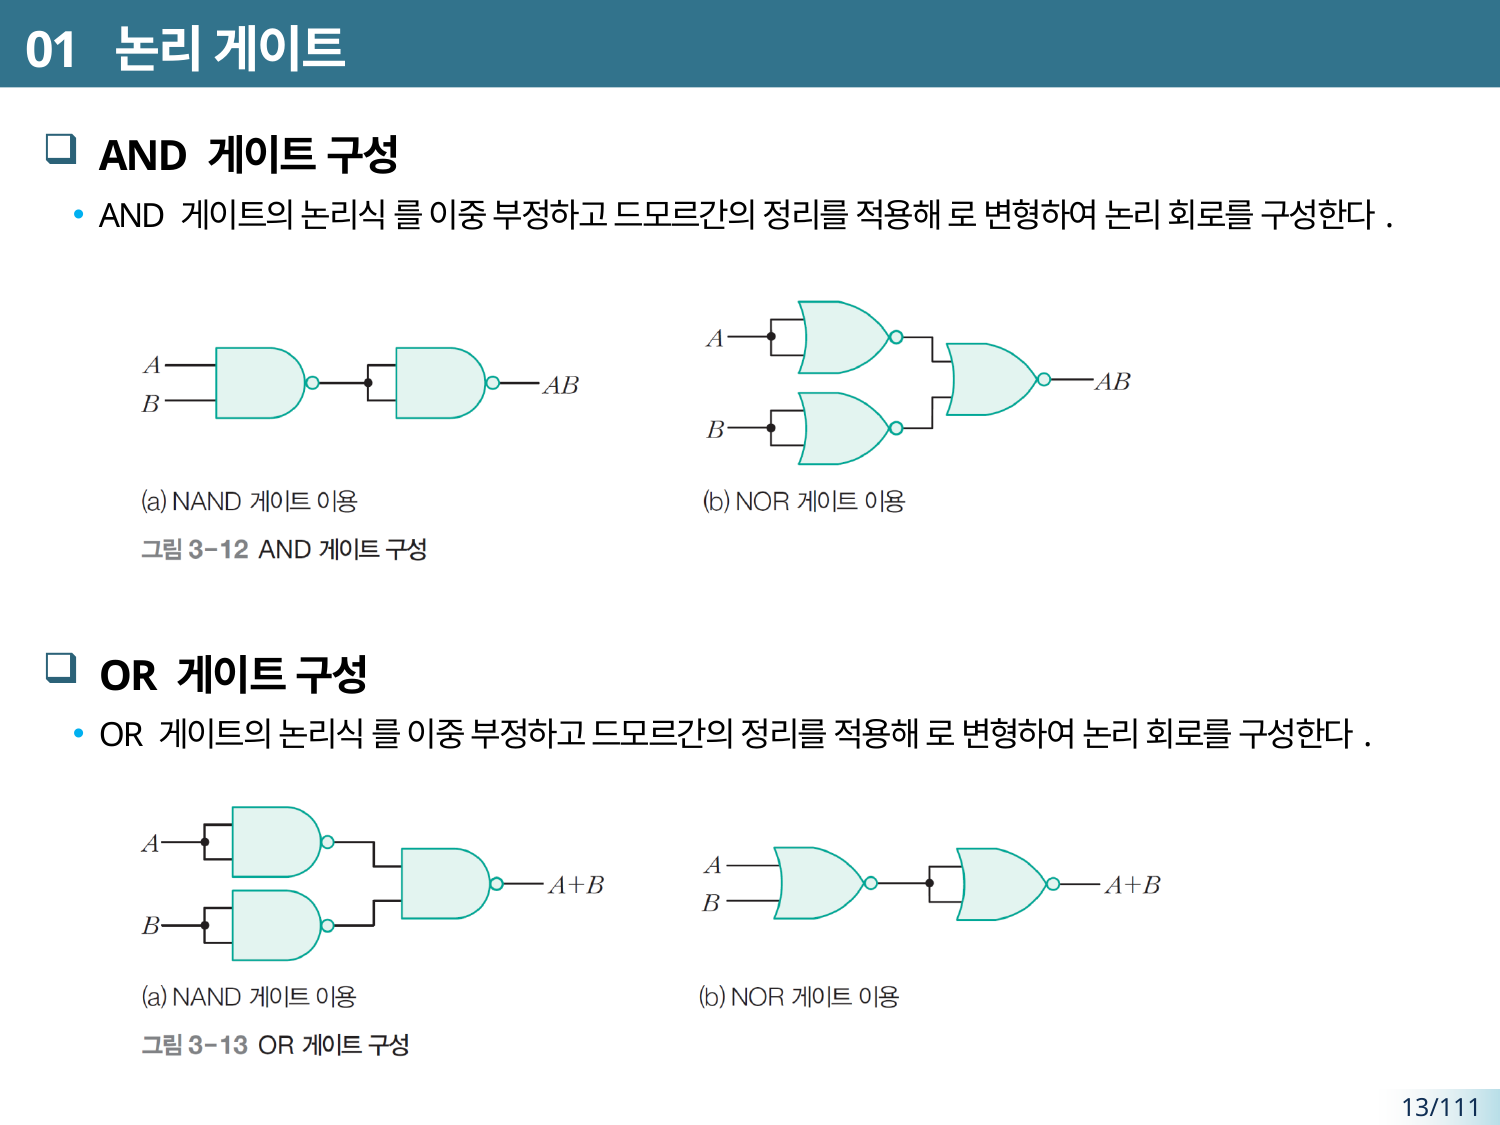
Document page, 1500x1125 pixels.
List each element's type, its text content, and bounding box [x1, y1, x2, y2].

title 01 논리 게이트 [10, 8, 1288, 87]
picture [135, 798, 1165, 1064]
picture [135, 290, 1143, 571]
